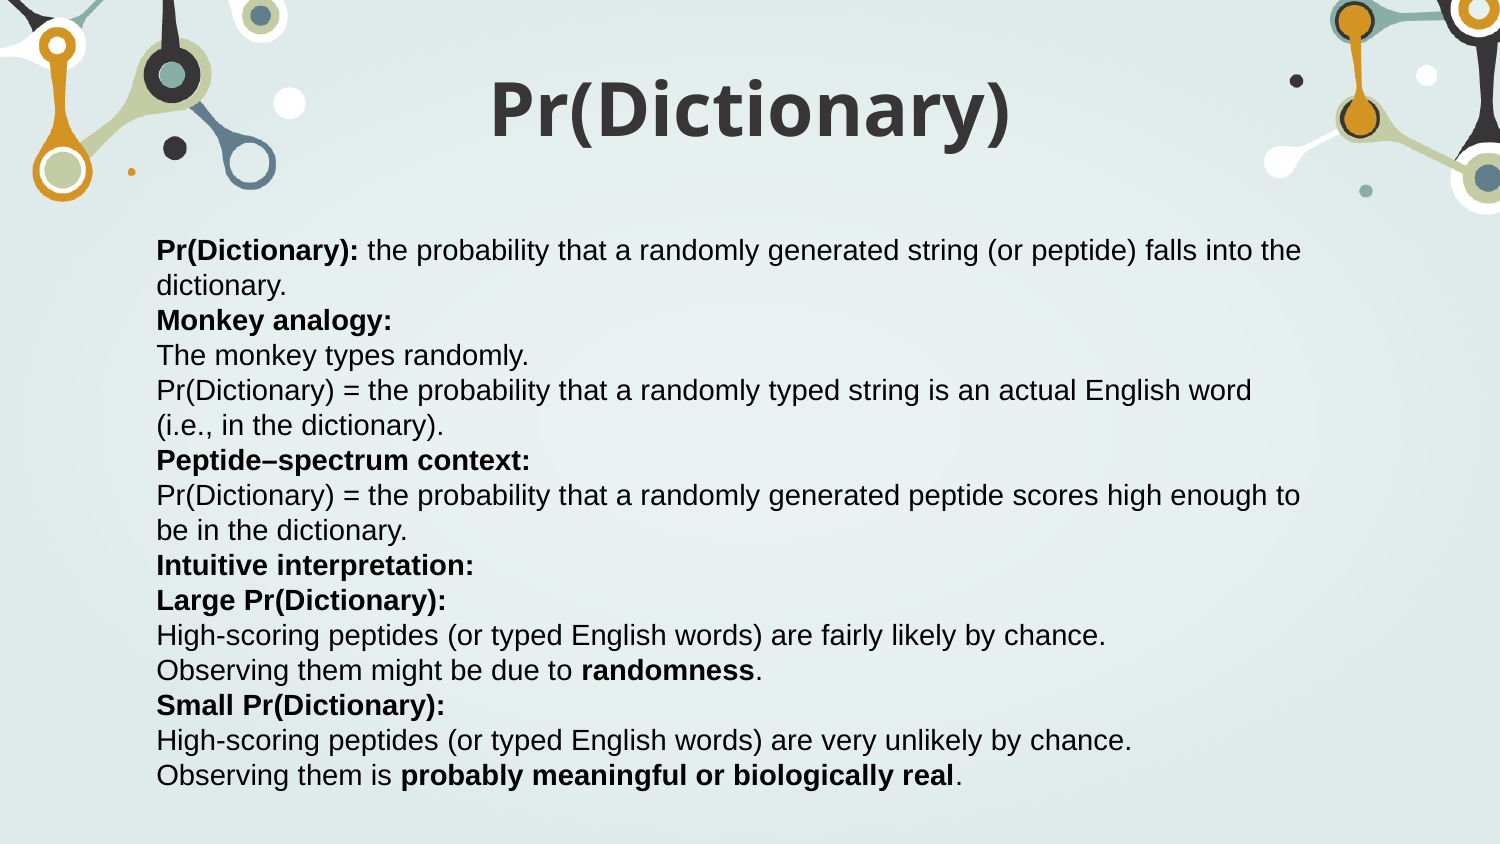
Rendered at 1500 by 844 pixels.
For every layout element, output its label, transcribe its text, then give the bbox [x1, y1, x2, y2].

picture [0, 0, 1500, 844]
title Pr(Dictionary) [397, 46, 1103, 150]
text_box Pr(Dictionary): the probability that a randomly generated string (or peptide) falls into the dictionary. Monkey analogy: The monkey types randomly. Pr(Dictionary) = the probability that a randomly typed string is an actual English word (i.e., in the dictionary). Peptide–spectrum context: Pr(Dictionary) = the probability that a randomly generated peptide scores high enough to be in the dictionary. Intuitive interpretation: Large Pr(Dictionary): High-scoring peptides (or typed English words) are fairly likely by chance. Observing them might be due to randomness. Small Pr(Dictionary): High-scoring peptides (or typed English words) are very unlikely by chance. Observing them is probably meaningful or biologically real. [141, 224, 1332, 834]
